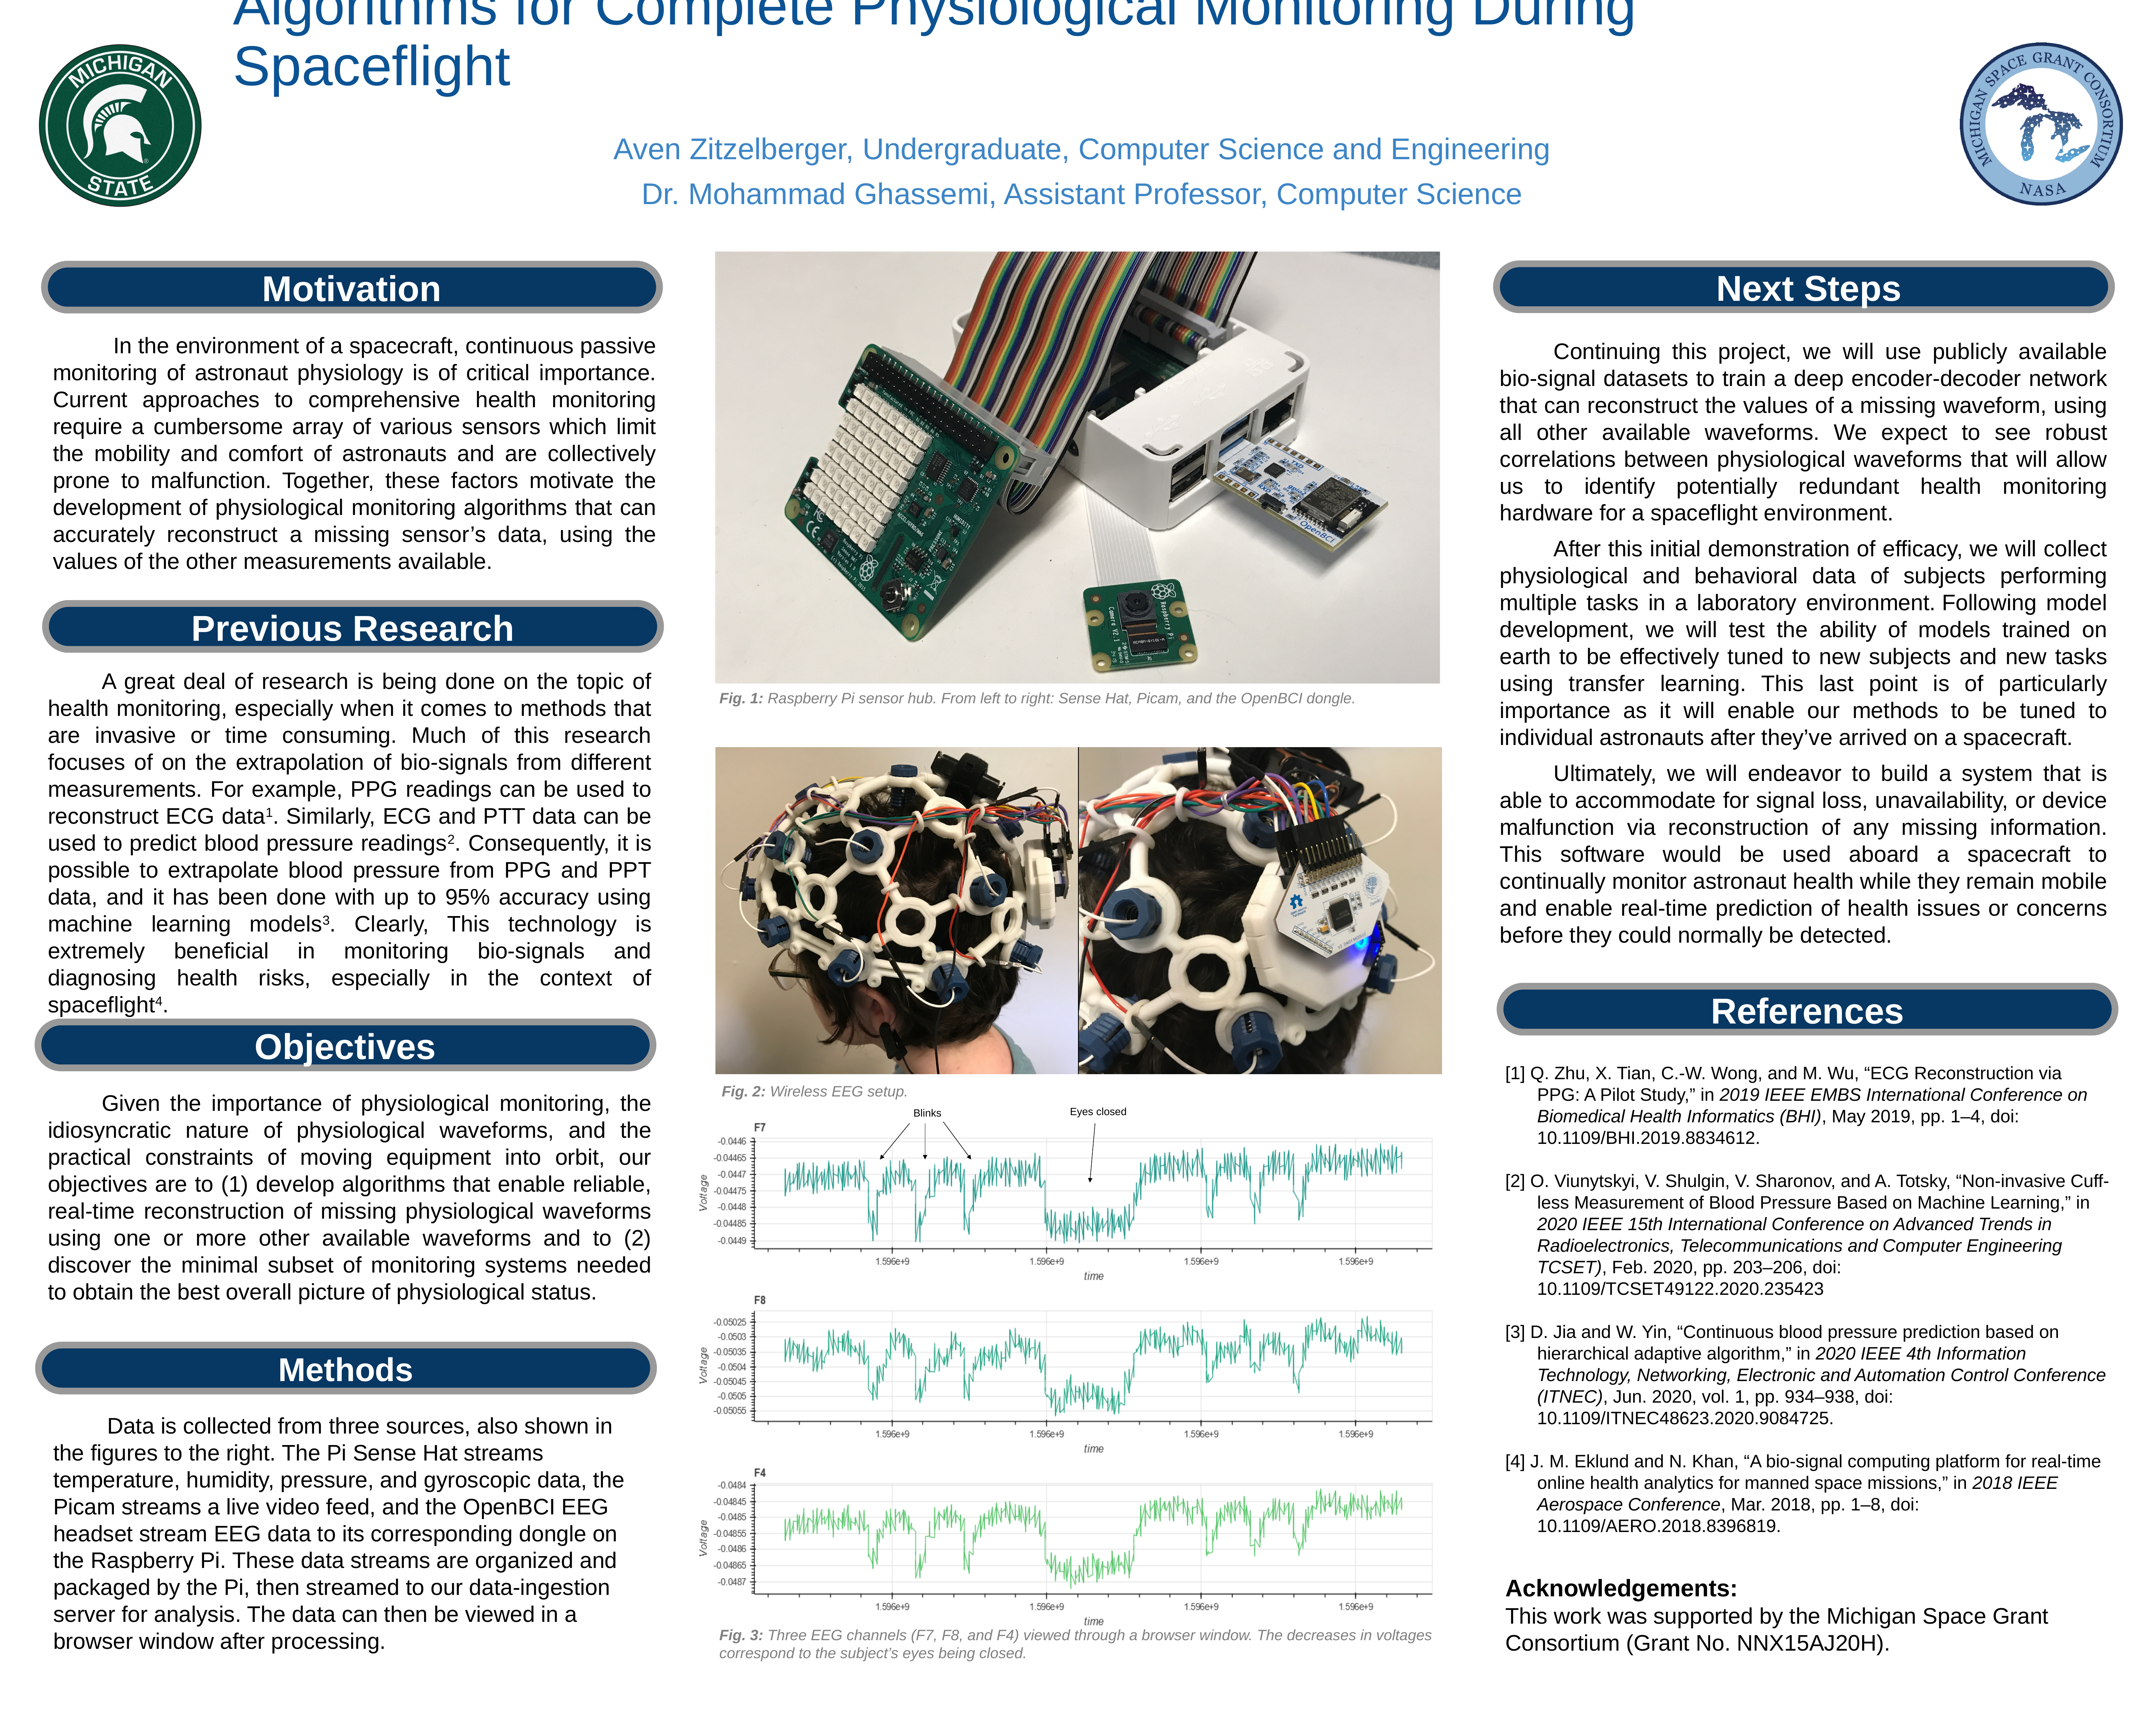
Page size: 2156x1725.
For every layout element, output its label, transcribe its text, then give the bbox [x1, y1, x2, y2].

picture [715, 747, 1442, 1075]
text_box References [1500, 986, 2115, 1032]
text_box Methods [38, 1345, 654, 1391]
title Algorithms for Complete Physiological Monitoring During Spaceflight [227, 33, 1937, 100]
text_box Blinks [908, 1103, 950, 1120]
text_box Fig. 2: Wireless EEG setup. [716, 1078, 1404, 1108]
text_box Previous Research [45, 603, 661, 650]
text_box [1] Q. Zhu, X. Tian, C.-W. Wong, and M. Wu, “ECG Reconstruction via PPG: A Pilot Study,” in 2019 IEEE EMBS International Conference on Biomedical Health Informatics (BHI), May 2019, pp. 1–4, doi: 10.1109/BHI.2019.8834612. [2] O. Viunytskyi, V. Shulgin, V. Sharonov, and A. Totsky, “Non-invasive Cuff-less Measurement of Blood Pressure Based on Machine Learning,” in 2020 IEEE 15th International Conference on Advanced Trends in Radioelectronics, Telecommunications and Computer Engineering TCSET), Feb. 2020, pp. 203–206, doi: 10.1109/TCSET49122.2020.235423 [3] D. Jia and W. Yin, “Continuous blood pressure prediction based on hierarchical adaptive algorithm,” in 2020 IEEE 4th Information Technology, Networking, Electronic and Automation Control Conference (ITNEC), Jun. 2020, vol. 1, pp. 934–938, doi: 10.1109/ITNEC48623.2020.9084725. [4] J. M. Eklund and N. Khan, “A bio-signal computing platform for real-time online health analytics for manned space missions,” in 2018 IEEE Aerospace Conference, Mar. 2018, pp. 1–8, doi: 10.1109/AERO.2018.8396819. [1500, 1059, 2115, 1539]
list Aven Zitzelberger, Undergraduate, Computer Science and Engineering Dr. Mohammad Ghassemi, Assistant Professor, Computer Science [602, 117, 1562, 214]
text_box Motivation [44, 264, 660, 310]
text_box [943, 1122, 971, 1160]
picture [38, 44, 203, 207]
picture [695, 1121, 1434, 1632]
text_box Fig. 1: Raspberry Pi sensor hub. From left to right: Sense Hat, Picam, and the OpenBCI dongle. [714, 685, 1440, 716]
text_box Data is collected from three sources, also shown in the figures to the right. The Pi Sense Hat streams temperature, humidity, pressure, and gyroscopic data, the Picam streams a live video feed, and the OpenBCI EEG headset stream EEG data to its corresponding dongle on the Raspberry Pi. These data streams are organized and packaged by the Pi, then streamed to our data-ingestion server for analysis. The data can then be viewed in a browser window after processing. [48, 1408, 643, 1656]
text_box Fig. 3: Three EEG channels (F7, F8, and F4) viewed through a browser window. The decreases in voltages correspond to the subject’s eyes being closed. [714, 1623, 1476, 1664]
text_box Acknowledgements: This work was supported by the Michigan Space Grant Consortium (Grant No. NNX15AJ20H). [1500, 1570, 2115, 1658]
picture [1960, 42, 2123, 206]
text_box In the environment of a spacecraft, continuous passive monitoring of astronaut physiology is of critical importance. Current approaches to comprehensive health monitoring require a cumbersome array of various sensors which limit the mobility and comfort of astronauts and are collectively prone to malfunction. Together, these factors motivate the development of physiological monitoring algorithms that can accurately reconstruct a missing sensor’s data, using the values of the other measurements available. [47, 326, 663, 578]
text_box Objectives [38, 1022, 653, 1068]
text_box Continuing this project, we will use publicly available bio-signal datasets to train a deep encoder-decoder network that can reconstruct the values of a missing waveform, using all other available waveforms. We expect to see robust correlations between physiological waveforms that will allow us to identify potentially redundant health monitoring hardware for a spaceflight environment. After this initial demonstration of efficacy, we will collect physiological and behavioral data of subjects performing multiple tasks in a laboratory environment. Following model development, we will test the ability of models trained on earth to be effectively tuned to new subjects and new tasks using transfer learning. This last point is of particularly importance as it will enable our methods to be tuned to individual astronauts after they’ve arrived on a spacecraft. Ultimately, we will endeavor to build a system that is able to accommodate for signal loss, unavailability, or device malfunction via reconstruction of any missing information. This software would be used aboard a spacecraft to continually monitor astronaut health while they remain mobile and enable real-time prediction of health issues or concerns before they could normally be detected. [1494, 334, 2114, 950]
text_box Eyes closed [1064, 1102, 1144, 1120]
text_box Given the importance of physiological monitoring, the idiosyncratic nature of physiological waveforms, and the practical constraints of moving equipment into orbit, our objectives are to (1) develop algorithms that enable reliable, real-time reconstruction of missing physiological waveforms using one or more other available waveforms and to (2) discover the minimal subset of monitoring systems needed to obtain the best overall picture of physiological status. [42, 1086, 658, 1307]
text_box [1089, 1123, 1095, 1183]
text_box A great deal of research is being done on the topic of health monitoring, especially when it comes to methods that are invasive or time consuming. Much of this research focuses of on the extrapolation of bio-signals from different measurements. For example, PPG readings can be used to reconstruct ECG data1. Similarly, ECG and PTT data can be used to predict blood pressure readings2. Consequently, it is possible to extrapolate blood pressure from PPG and PPT data, and it has been done with up to 95% accuracy using machine learning models3. Clearly, This technology is extremely beneficial in monitoring bio-signals and diagnosing health risks, especially in the context of spaceflight4. [42, 661, 658, 1000]
text_box Next Steps [1496, 264, 2112, 310]
picture [714, 251, 1440, 684]
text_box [880, 1123, 910, 1160]
